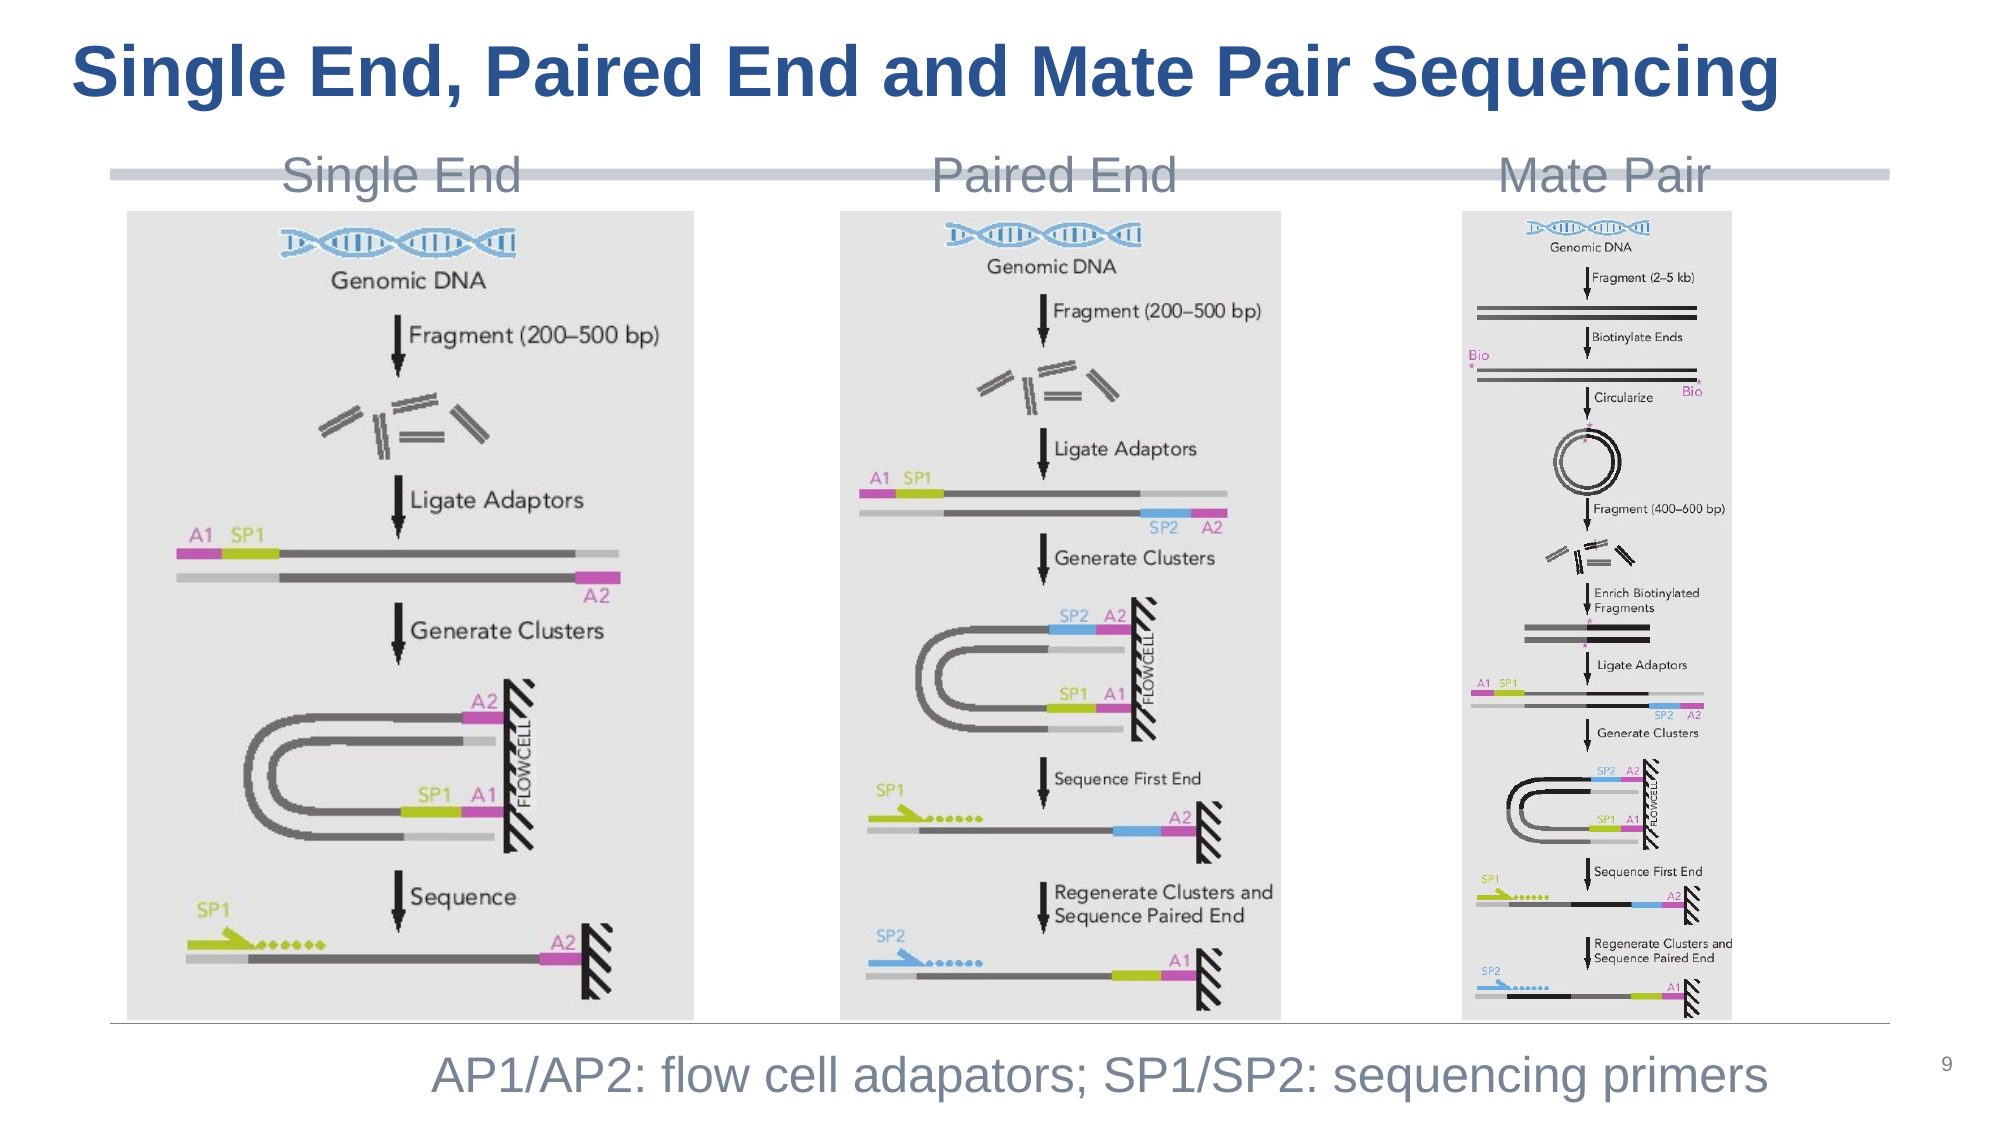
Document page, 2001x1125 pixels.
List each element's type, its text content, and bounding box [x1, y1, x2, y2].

text_box AP1/AP2: flow cell adapators; SP1/SP2: sequencing primers [410, 1022, 1858, 1125]
text_box Paired End [910, 122, 1261, 211]
picture [127, 211, 694, 1020]
text_box Mate Pair [1477, 122, 1827, 229]
title Single End, Paired End and Mate Pair Sequencing [51, 13, 1916, 140]
picture [840, 211, 1281, 1020]
picture [1462, 211, 1732, 1020]
text_box Single End [260, 122, 610, 211]
slide_number 9 [1853, 1019, 1974, 1106]
